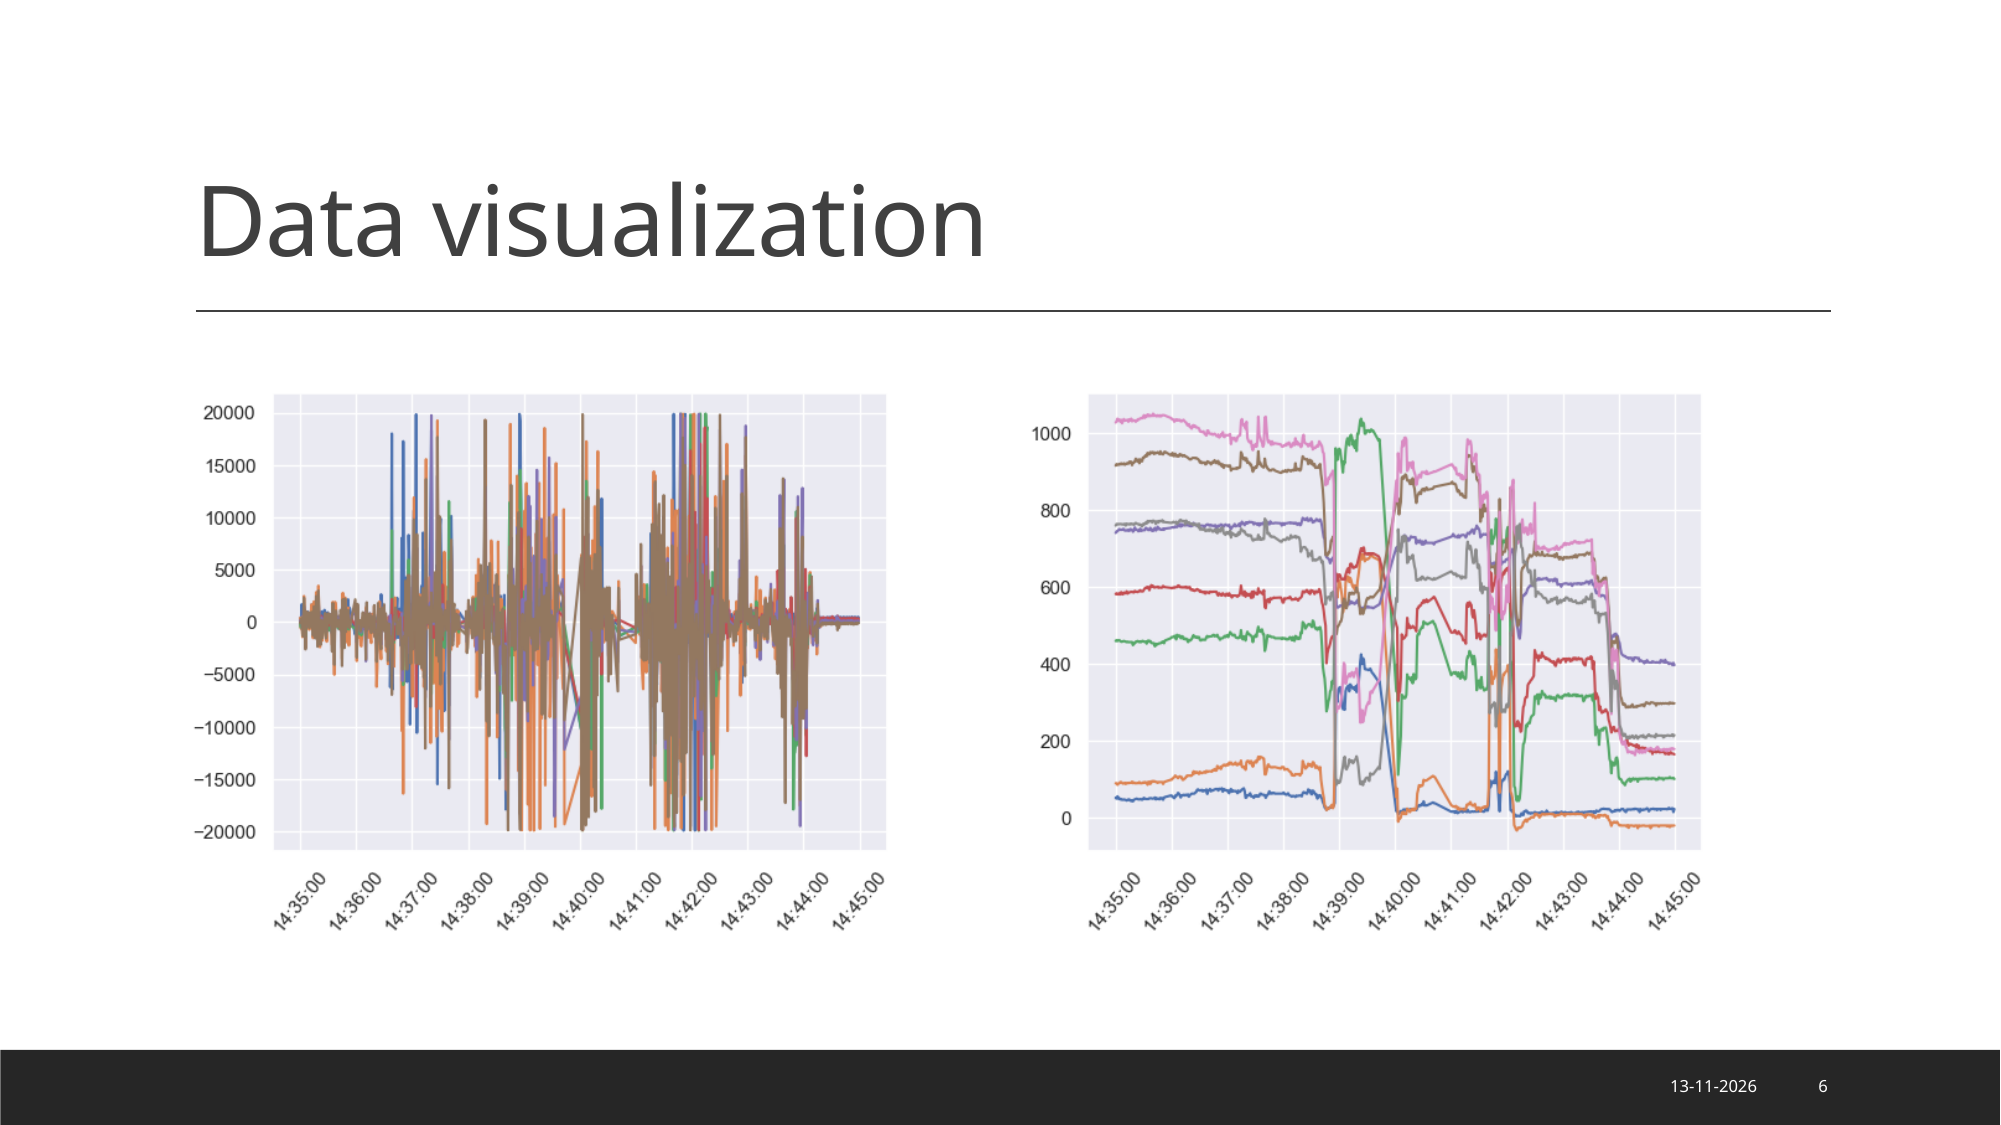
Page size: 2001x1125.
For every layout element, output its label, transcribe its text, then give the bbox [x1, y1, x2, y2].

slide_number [1348, 1057, 1773, 1118]
title Data visualization [180, 47, 1830, 285]
list [174, 330, 1825, 948]
slide_number 6 [1803, 1057, 1932, 1118]
picture [179, 381, 901, 948]
picture [1016, 381, 1717, 948]
